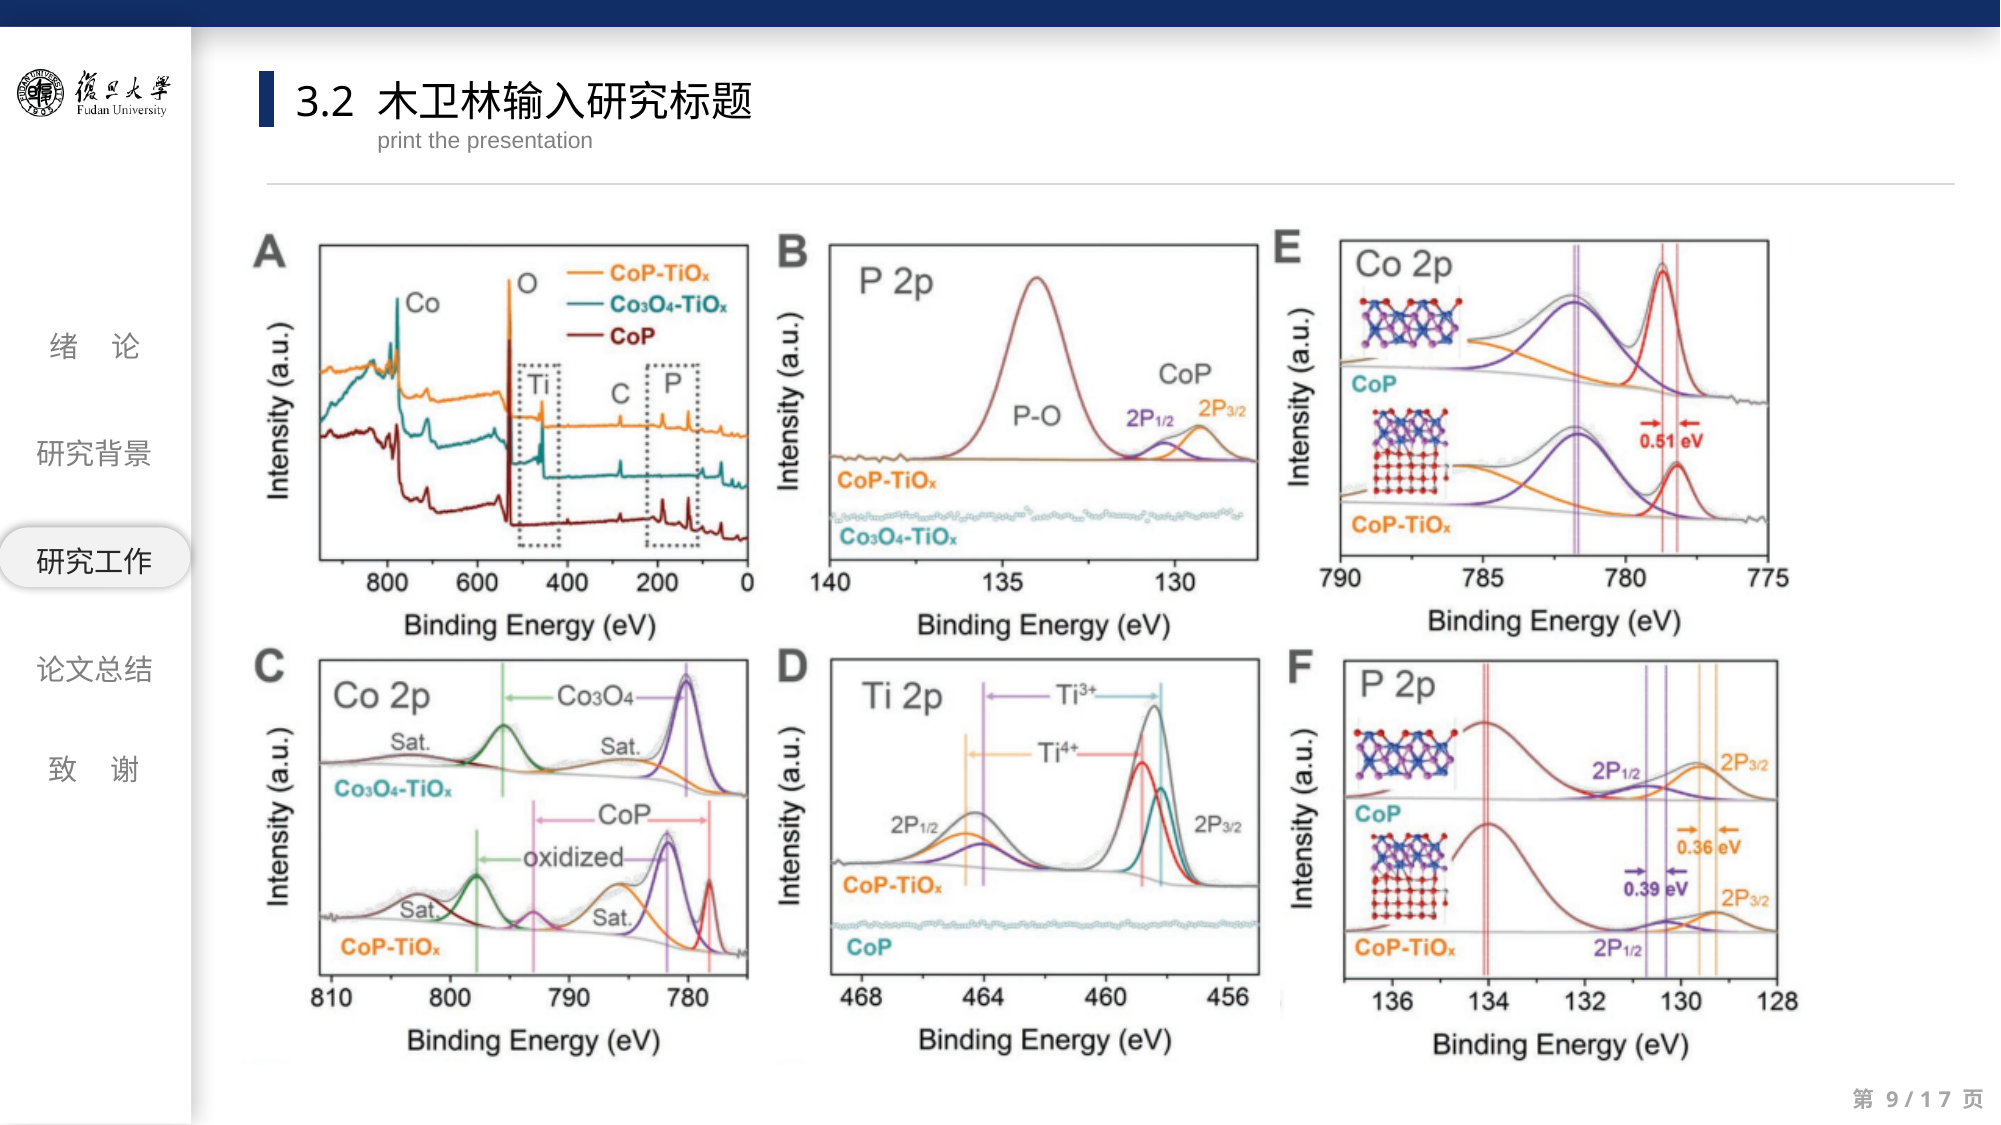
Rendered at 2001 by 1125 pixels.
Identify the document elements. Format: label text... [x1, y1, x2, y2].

picture [224, 220, 1829, 1078]
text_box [362, 67, 794, 159]
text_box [0, 26, 192, 1124]
text_box 第9/17页 [1837, 1077, 2000, 1119]
text_box [0, 0, 2000, 28]
text_box 3.2 [280, 67, 362, 133]
